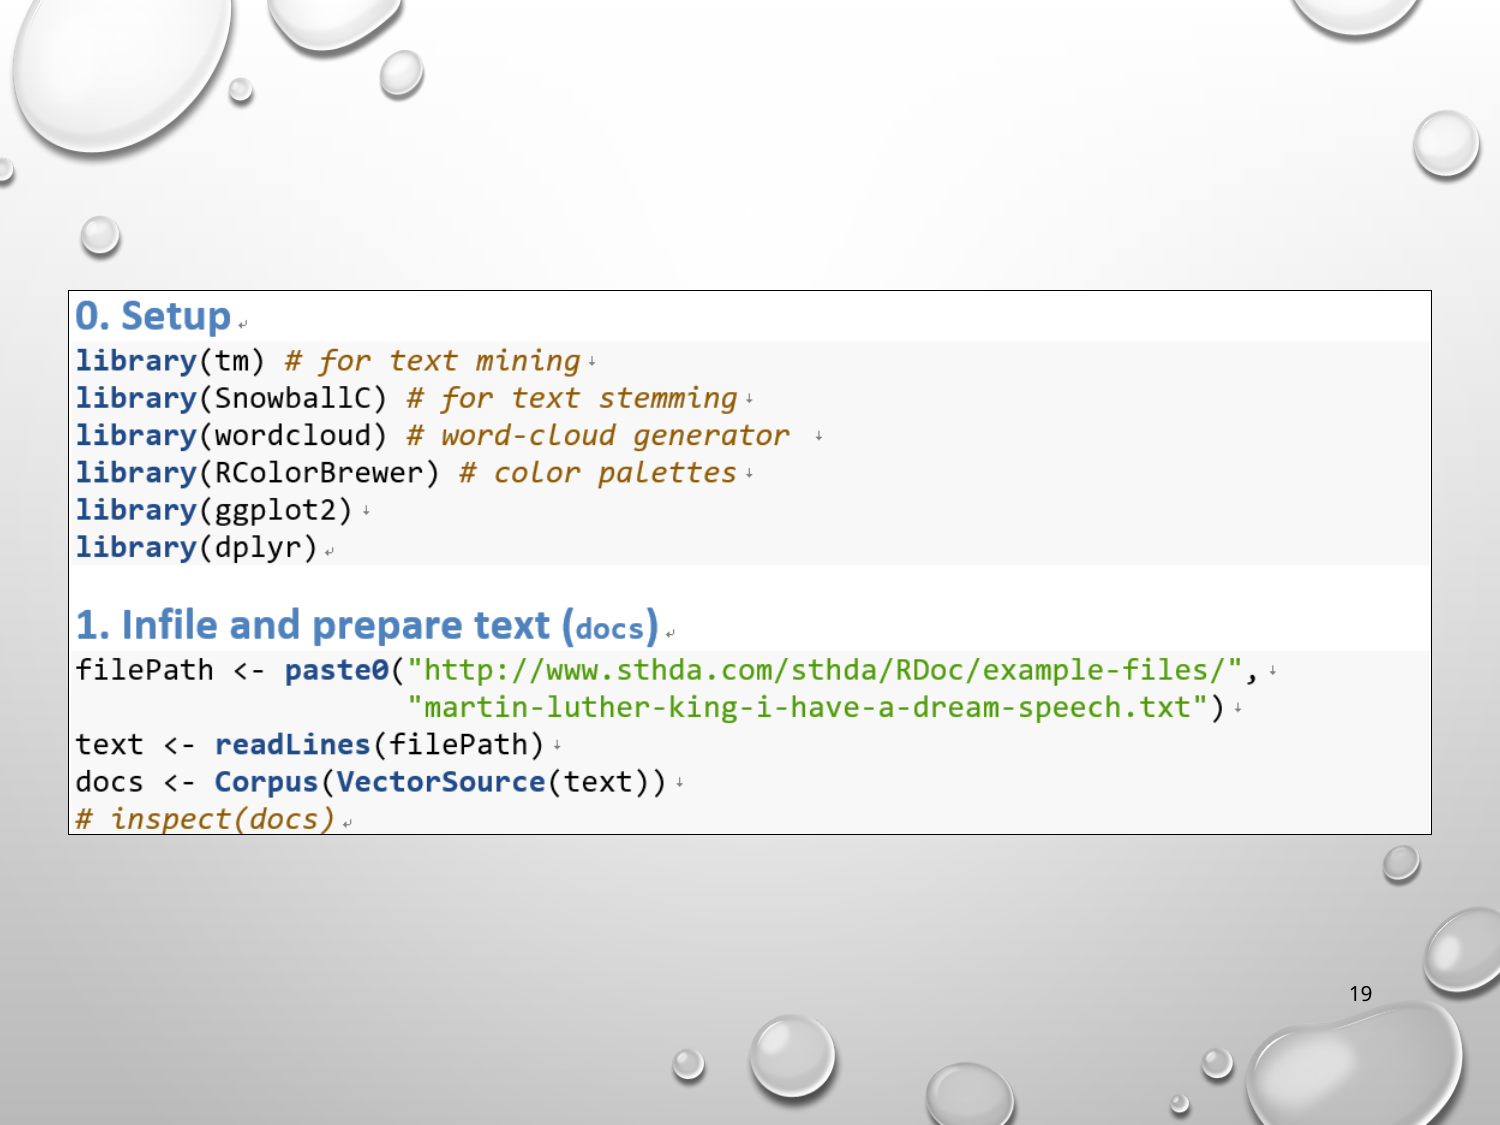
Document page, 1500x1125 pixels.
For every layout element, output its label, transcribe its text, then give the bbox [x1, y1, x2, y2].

slide_number 19 [1293, 965, 1388, 1025]
picture [0, 0, 1500, 1125]
